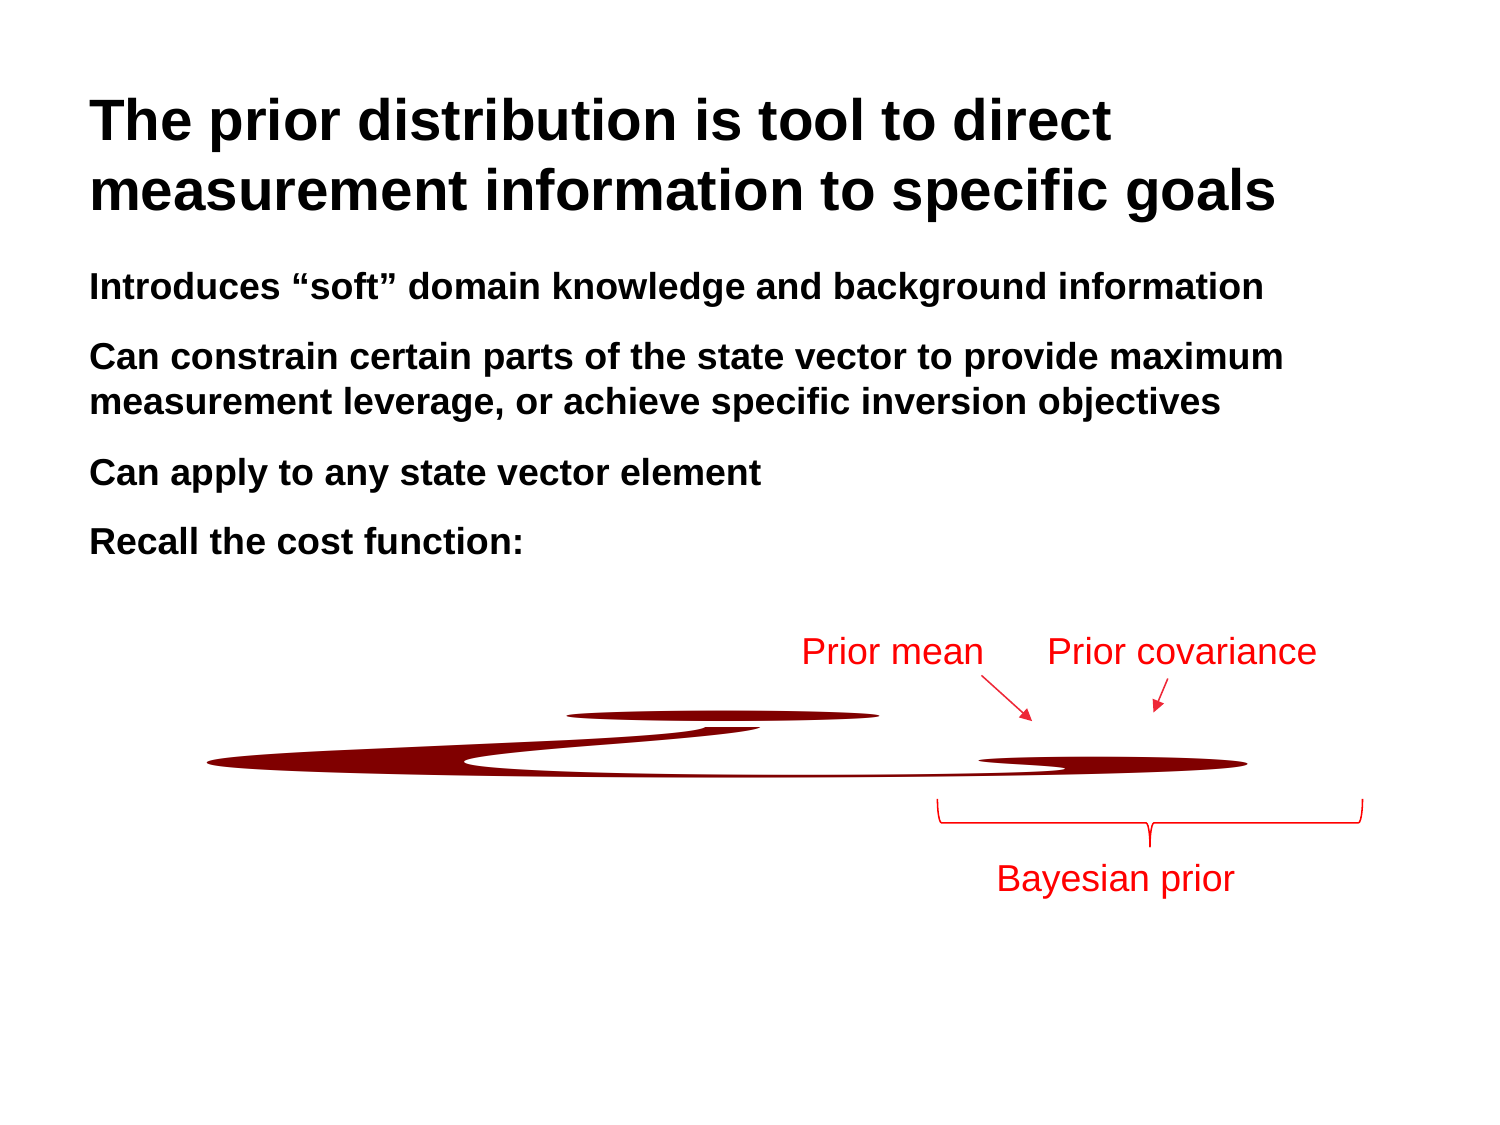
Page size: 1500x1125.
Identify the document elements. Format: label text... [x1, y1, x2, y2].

list Introduces “soft” domain knowledge and background information Can constrain certain parts of the state vector to provide maximum measurement leverage, or achieve specific inversion objectives Can apply to any state vector element Recall the cost function: [74, 255, 1428, 1046]
text_box [936, 798, 1364, 848]
text_box Prior mean Prior covariance [786, 619, 1363, 680]
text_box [981, 675, 1033, 722]
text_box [1153, 678, 1169, 713]
text_box Bayesian prior [981, 846, 1336, 907]
title The prior distribution is tool to direct measurement information to specific goals [74, 74, 1425, 146]
